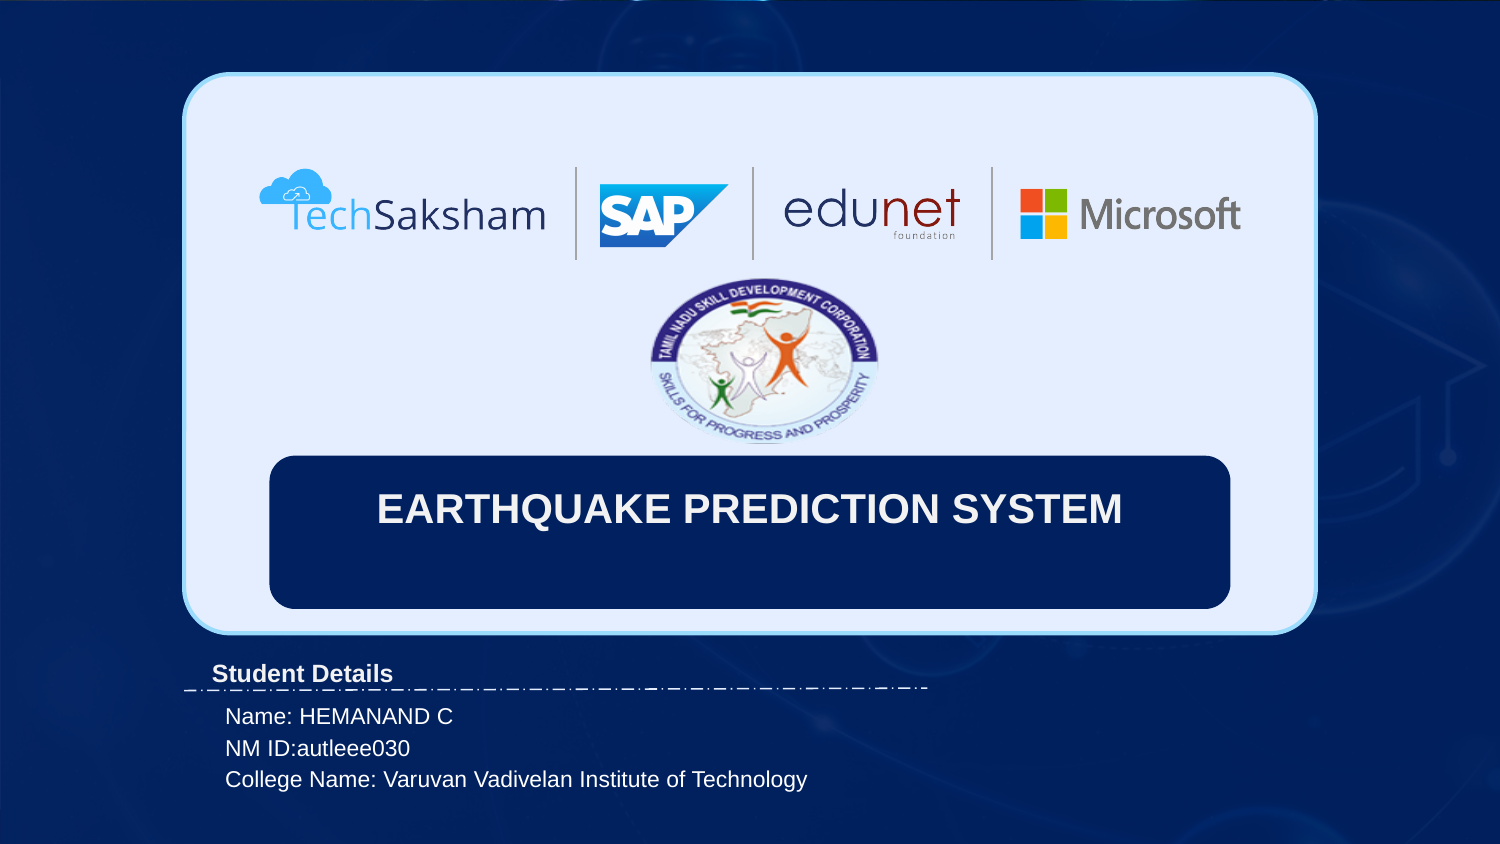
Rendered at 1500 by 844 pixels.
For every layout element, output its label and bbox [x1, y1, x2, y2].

text_box [183, 687, 928, 691]
text_box [0, 0, 1500, 844]
picture [645, 273, 883, 447]
text_box [253, 160, 1247, 260]
